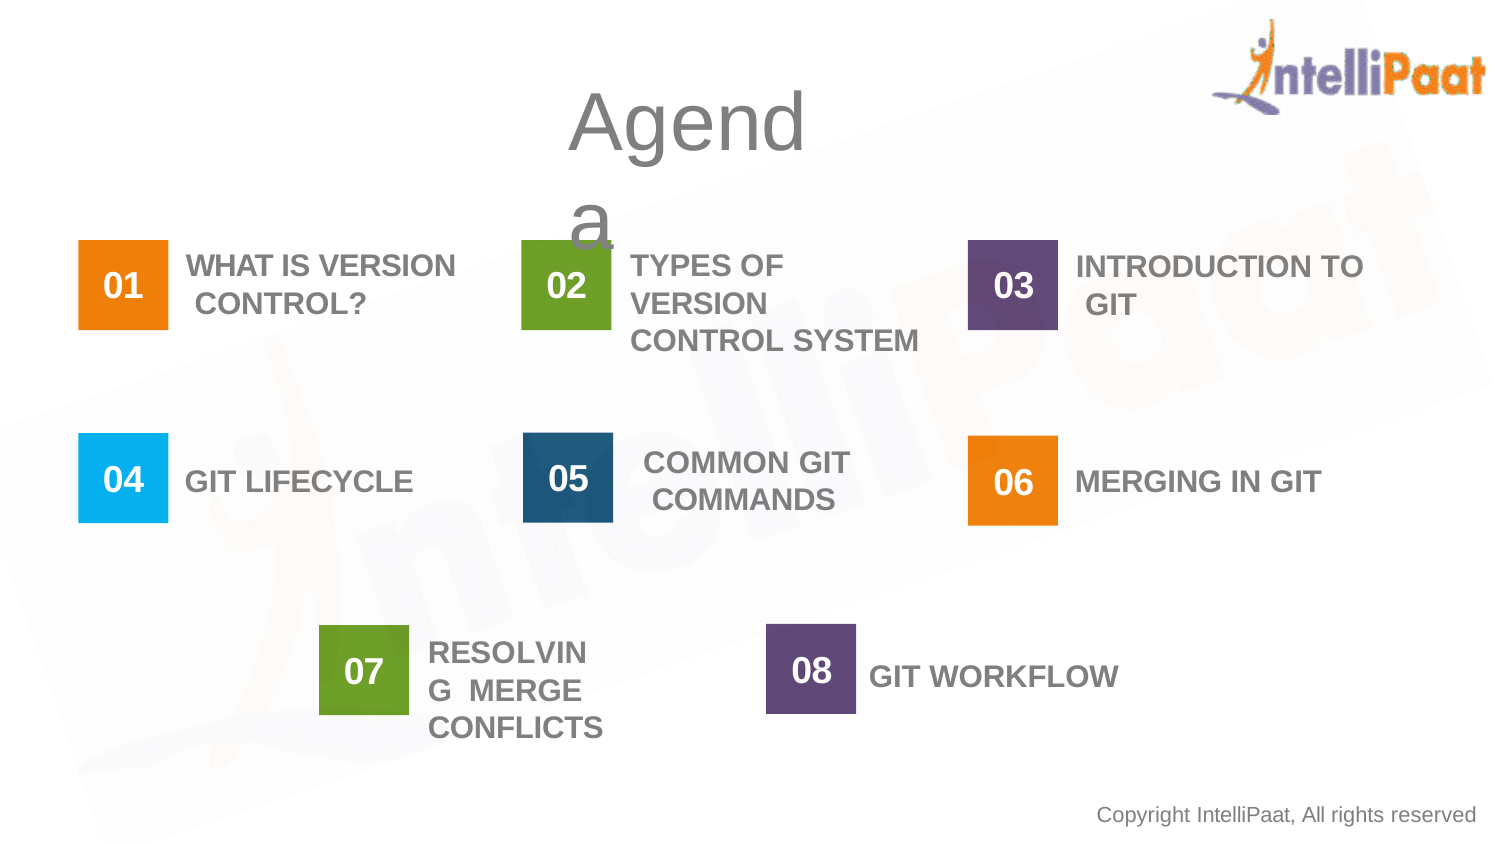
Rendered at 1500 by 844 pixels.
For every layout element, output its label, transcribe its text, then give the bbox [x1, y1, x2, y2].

text_box [0, 0, 1494, 844]
footer Copyright IntelliPaat, All rights reserved [1094, 801, 1485, 844]
